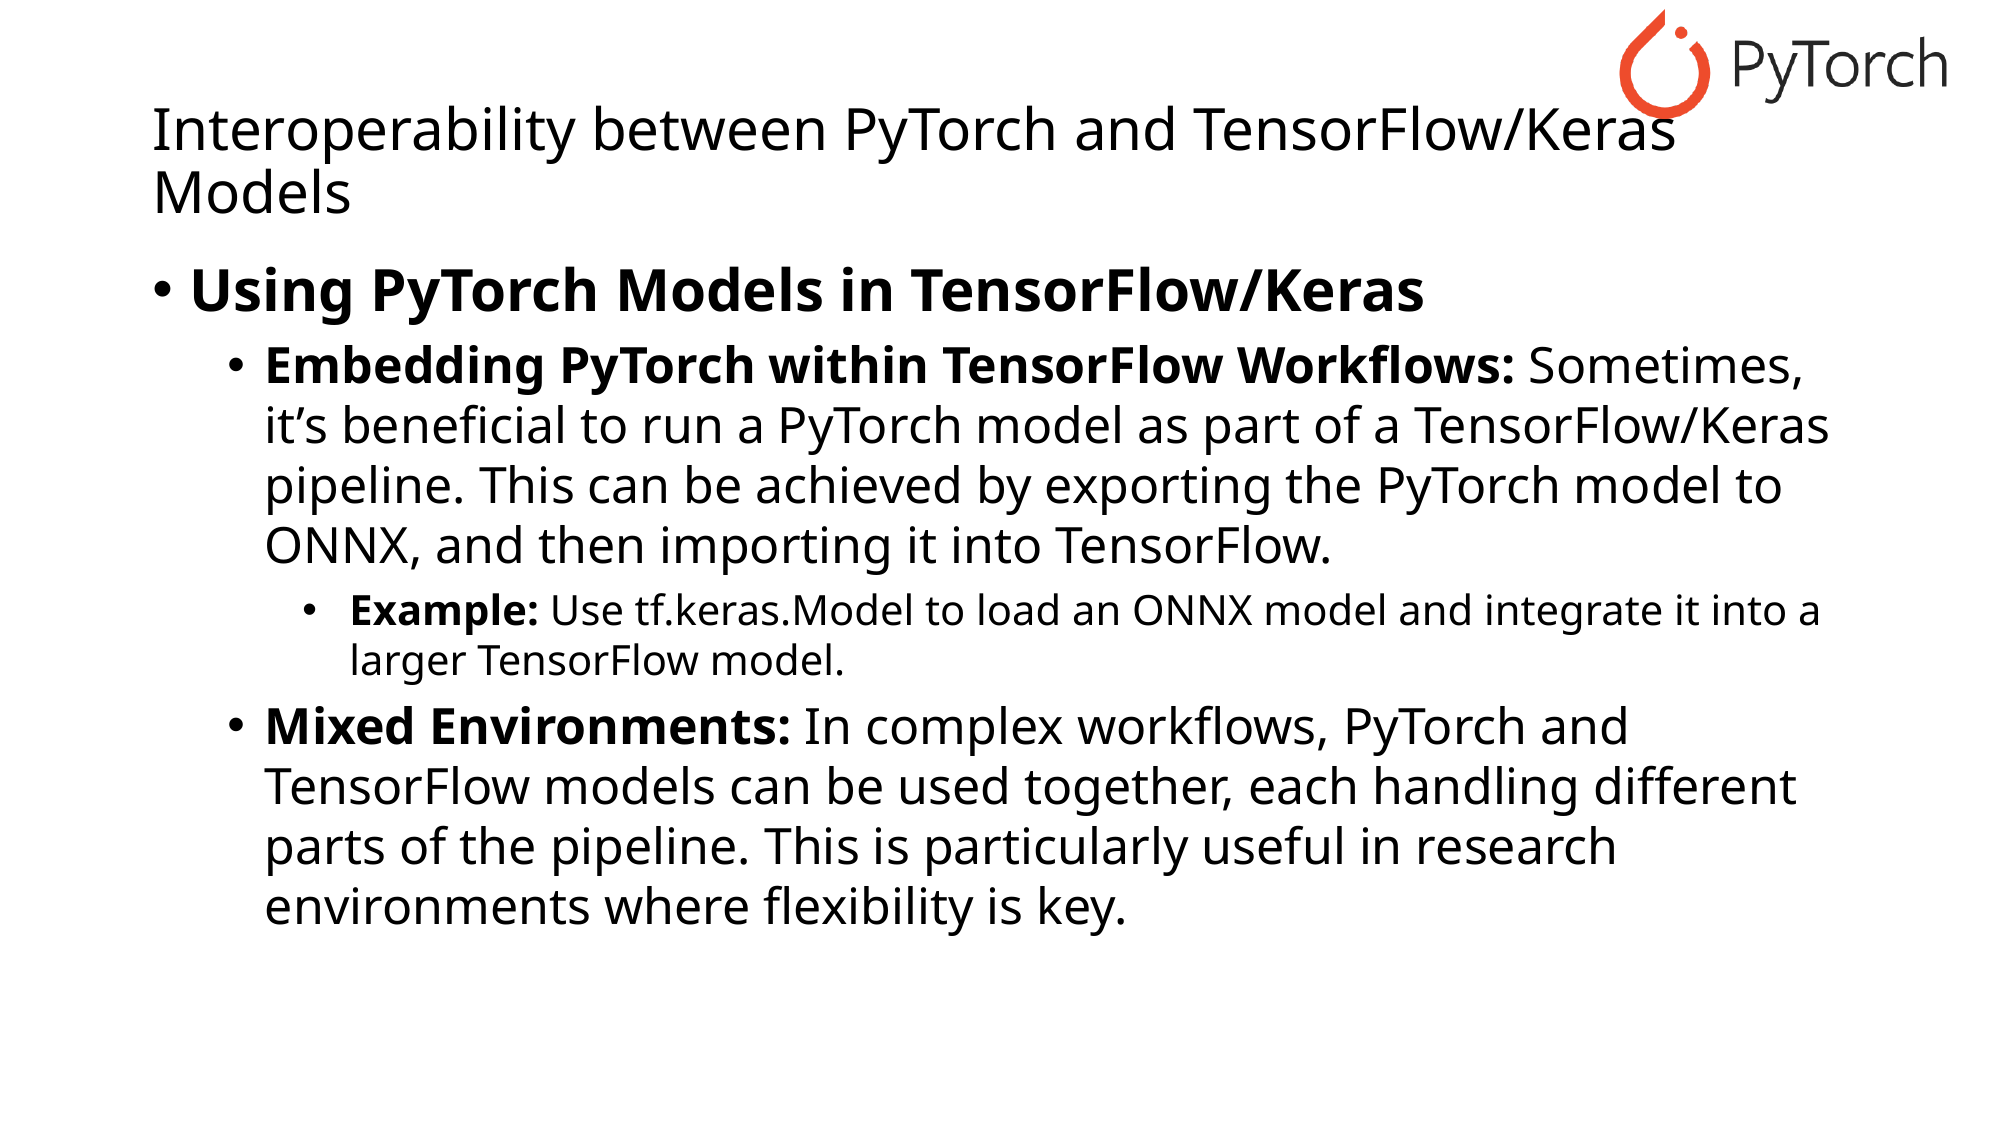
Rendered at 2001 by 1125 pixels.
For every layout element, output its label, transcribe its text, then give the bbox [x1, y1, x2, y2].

picture [1596, 0, 1970, 157]
list Using PyTorch Models in TensorFlow/Keras Embedding PyTorch within TensorFlow Workflows: Sometimes, it’s beneficial to run a PyTorch model as part of a TensorFlow/Keras pipeline. This can be achieved by exporting the PyTorch model to ONNX, and then importing it into TensorFlow. Example: Use tf.keras.Model to load an ONNX model and integrate it into a larger TensorFlow model. Mixed Environments: In complex workflows, PyTorch and TensorFlow models can be used together, each handling different parts of the pipeline. This is particularly useful in research environments where flexibility is key. [137, 245, 1863, 1036]
title Interoperability between PyTorch and TensorFlow/Keras Models [137, 79, 1863, 245]
